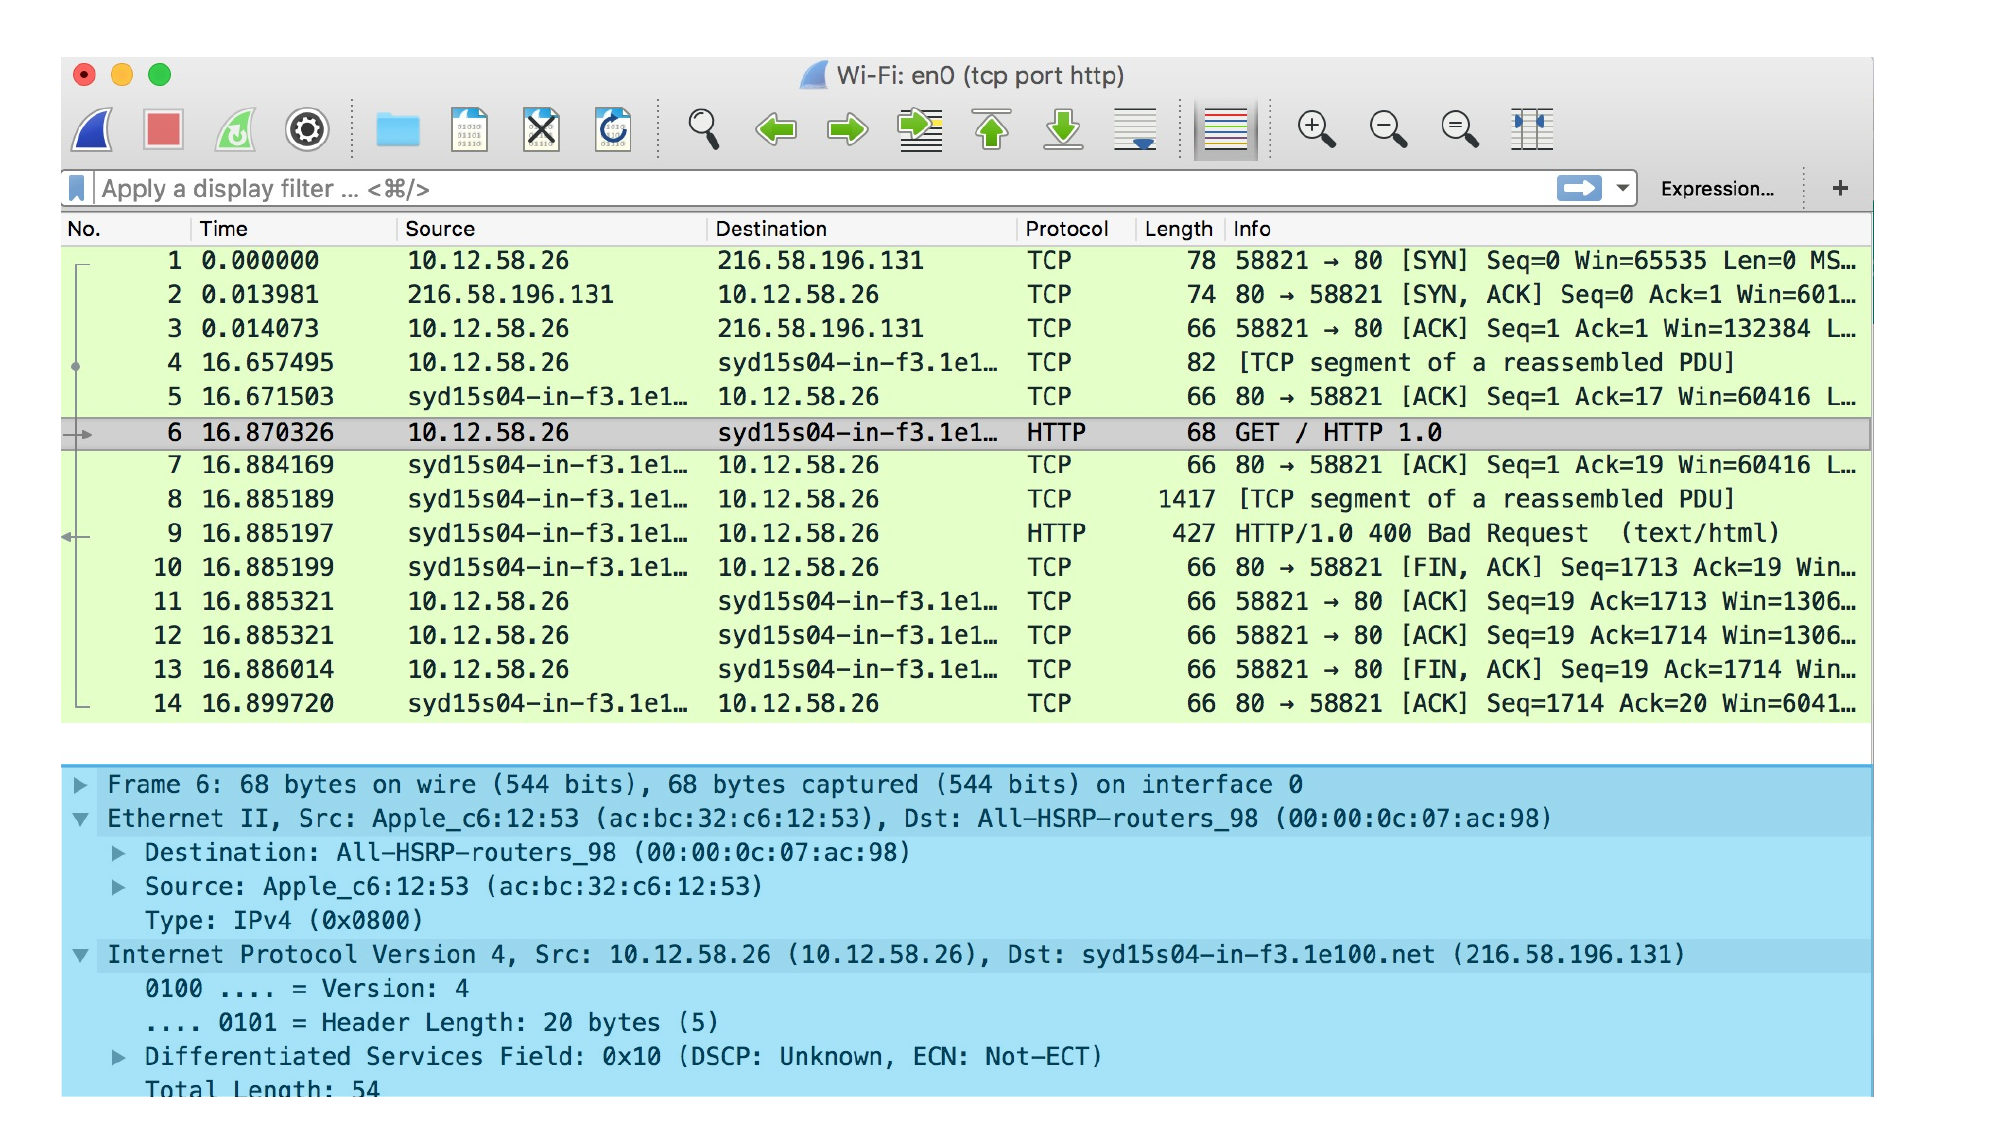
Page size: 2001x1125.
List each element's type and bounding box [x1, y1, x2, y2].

picture [164, 1088, 169, 1097]
picture [61, 57, 1874, 1097]
